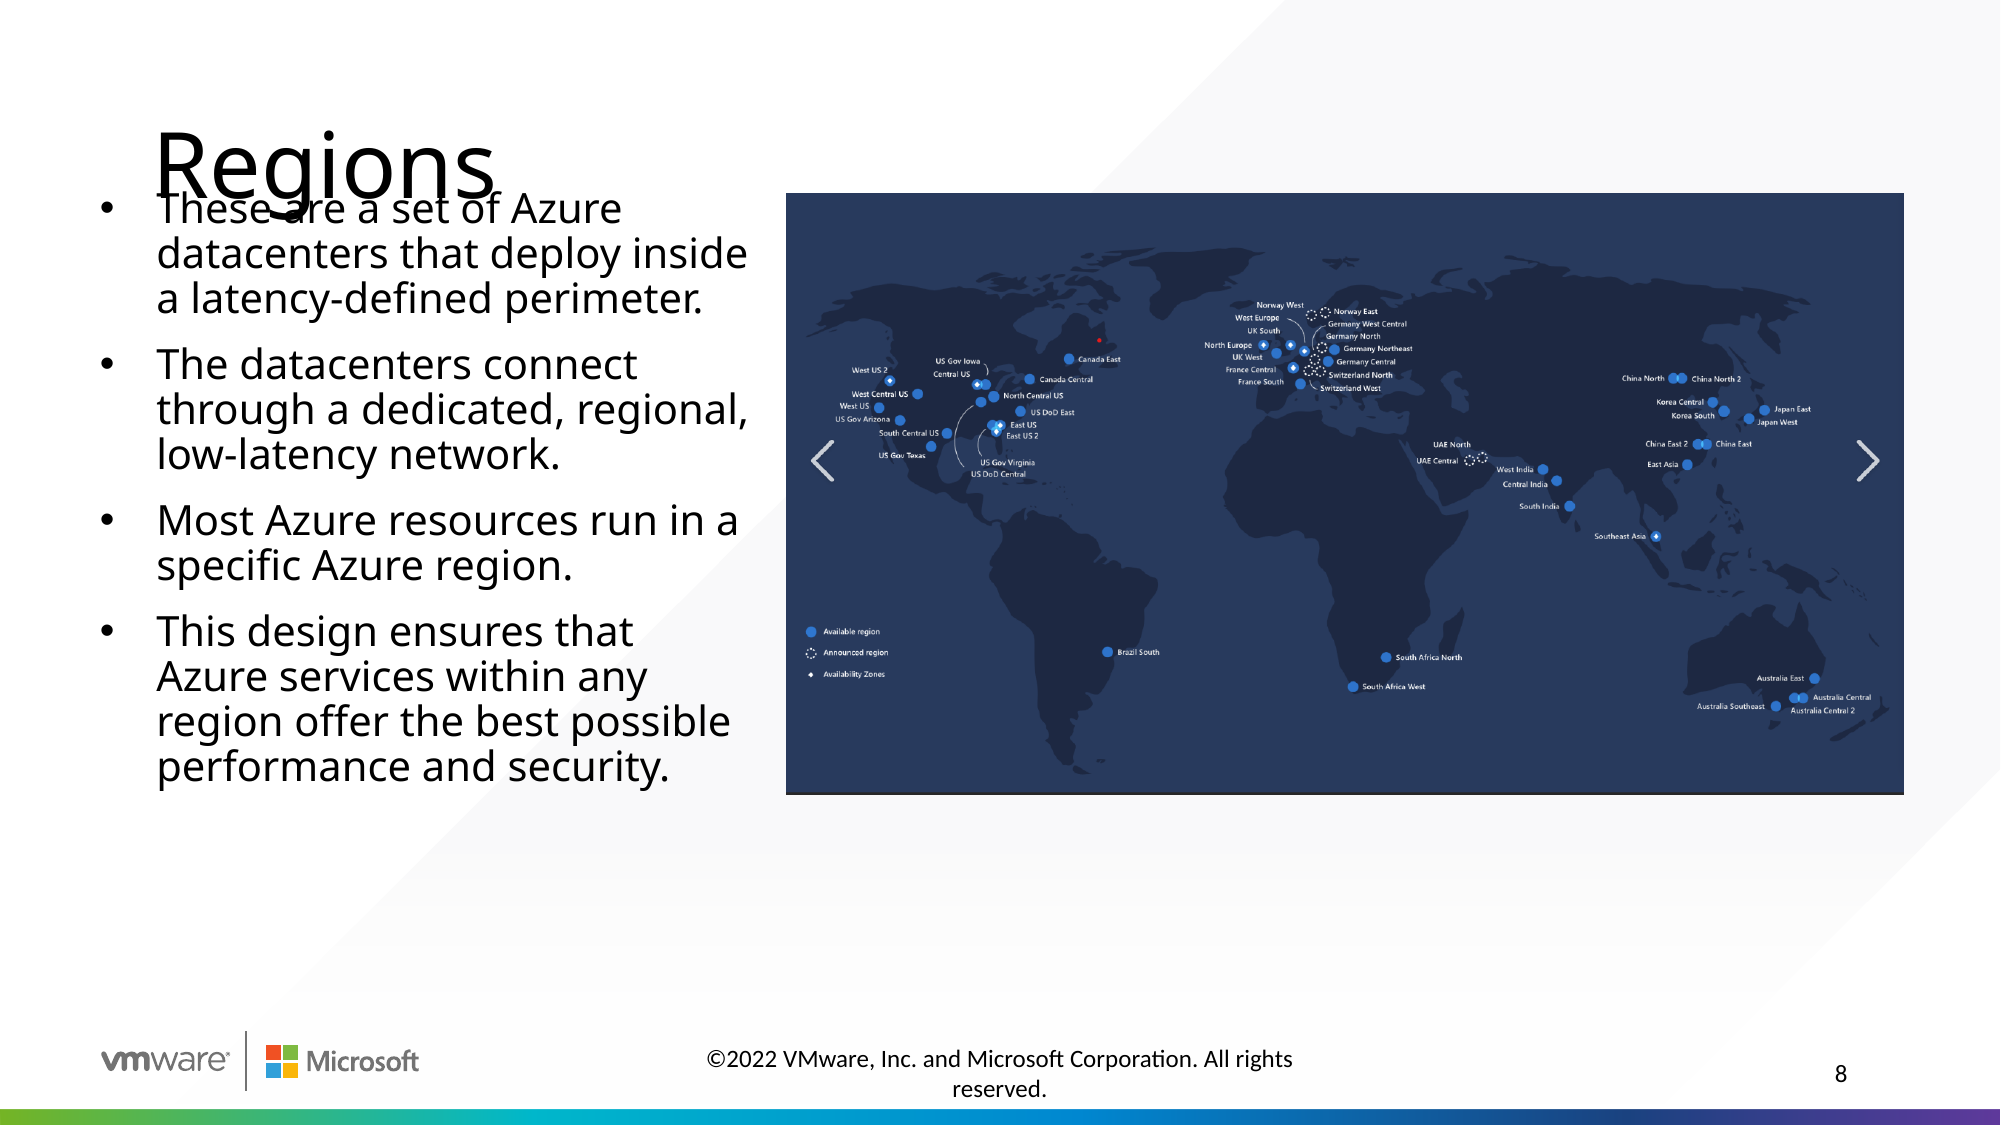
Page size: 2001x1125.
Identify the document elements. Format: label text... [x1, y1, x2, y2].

footer ©2022 VMware, Inc. and Microsoft Corporation. All rights reserved. [662, 1042, 1338, 1103]
picture [0, 1109, 718, 1125]
list These are a set of Azure datacenters that deploy inside a latency-defined perimeter. The datacenters connect through a dedicated, regional, low-latency network. Most Azure resources run in a specific Azure region. This design ensures that Azure services within any region offer the best possible performance and security. [99, 187, 750, 826]
title Regions [137, 59, 1863, 278]
picture [1073, 1109, 2000, 1125]
slide_number 8 [1412, 1042, 1863, 1103]
picture [785, 193, 1904, 795]
